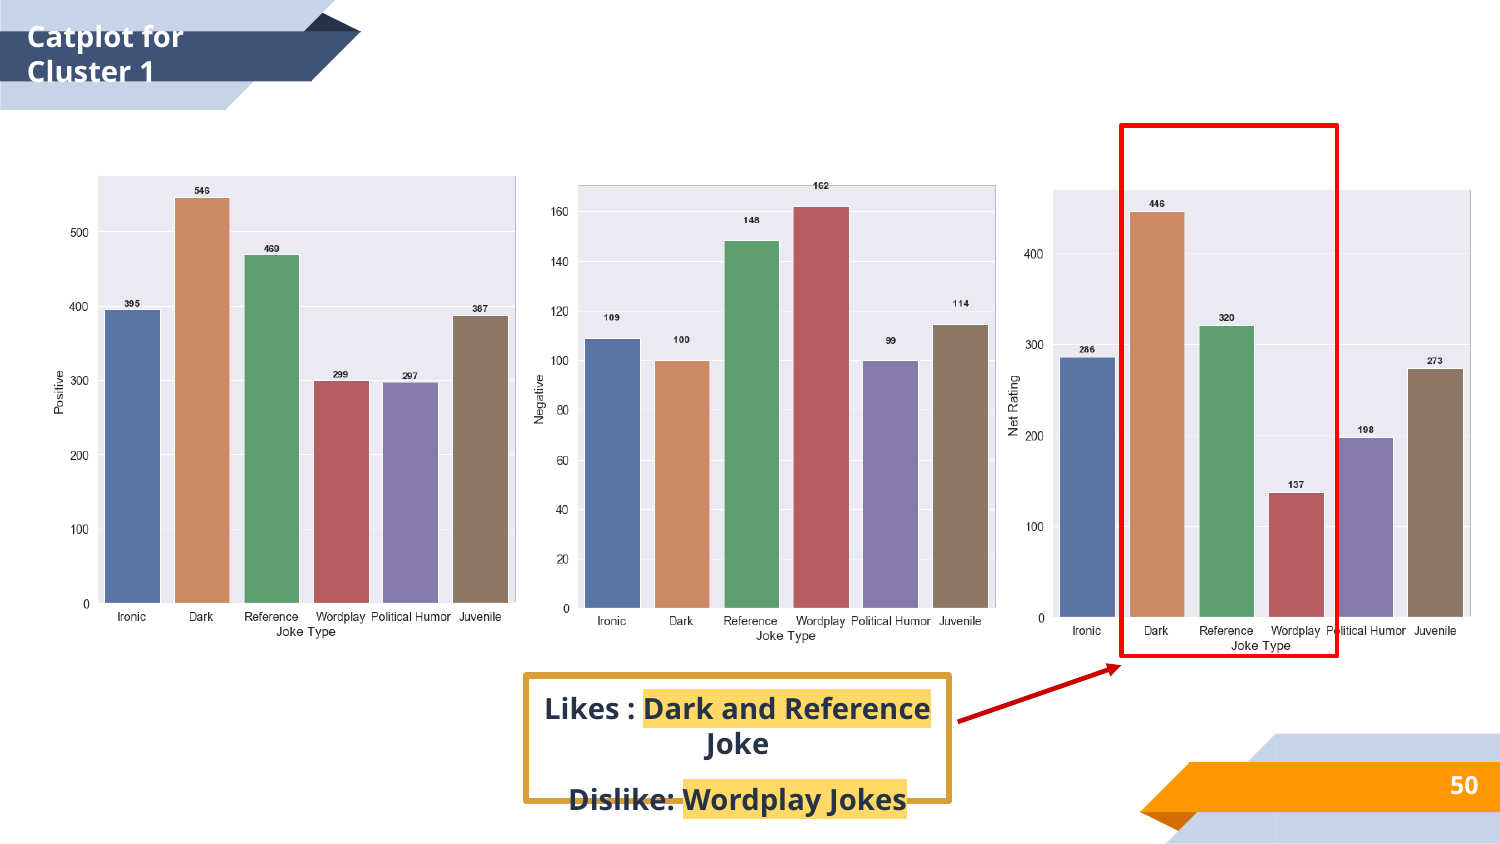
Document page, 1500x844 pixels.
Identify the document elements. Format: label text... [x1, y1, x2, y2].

picture [527, 176, 1000, 648]
picture [48, 171, 520, 643]
title Catplot for Cluster 1 [11, 0, 309, 116]
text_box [957, 665, 1122, 723]
picture [1002, 184, 1475, 657]
text_box Likes : Dark and Reference Joke Dislike: Wordplay Jokes [526, 675, 950, 802]
text_box [1121, 125, 1338, 183]
slide_number 50 [1249, 760, 1494, 813]
